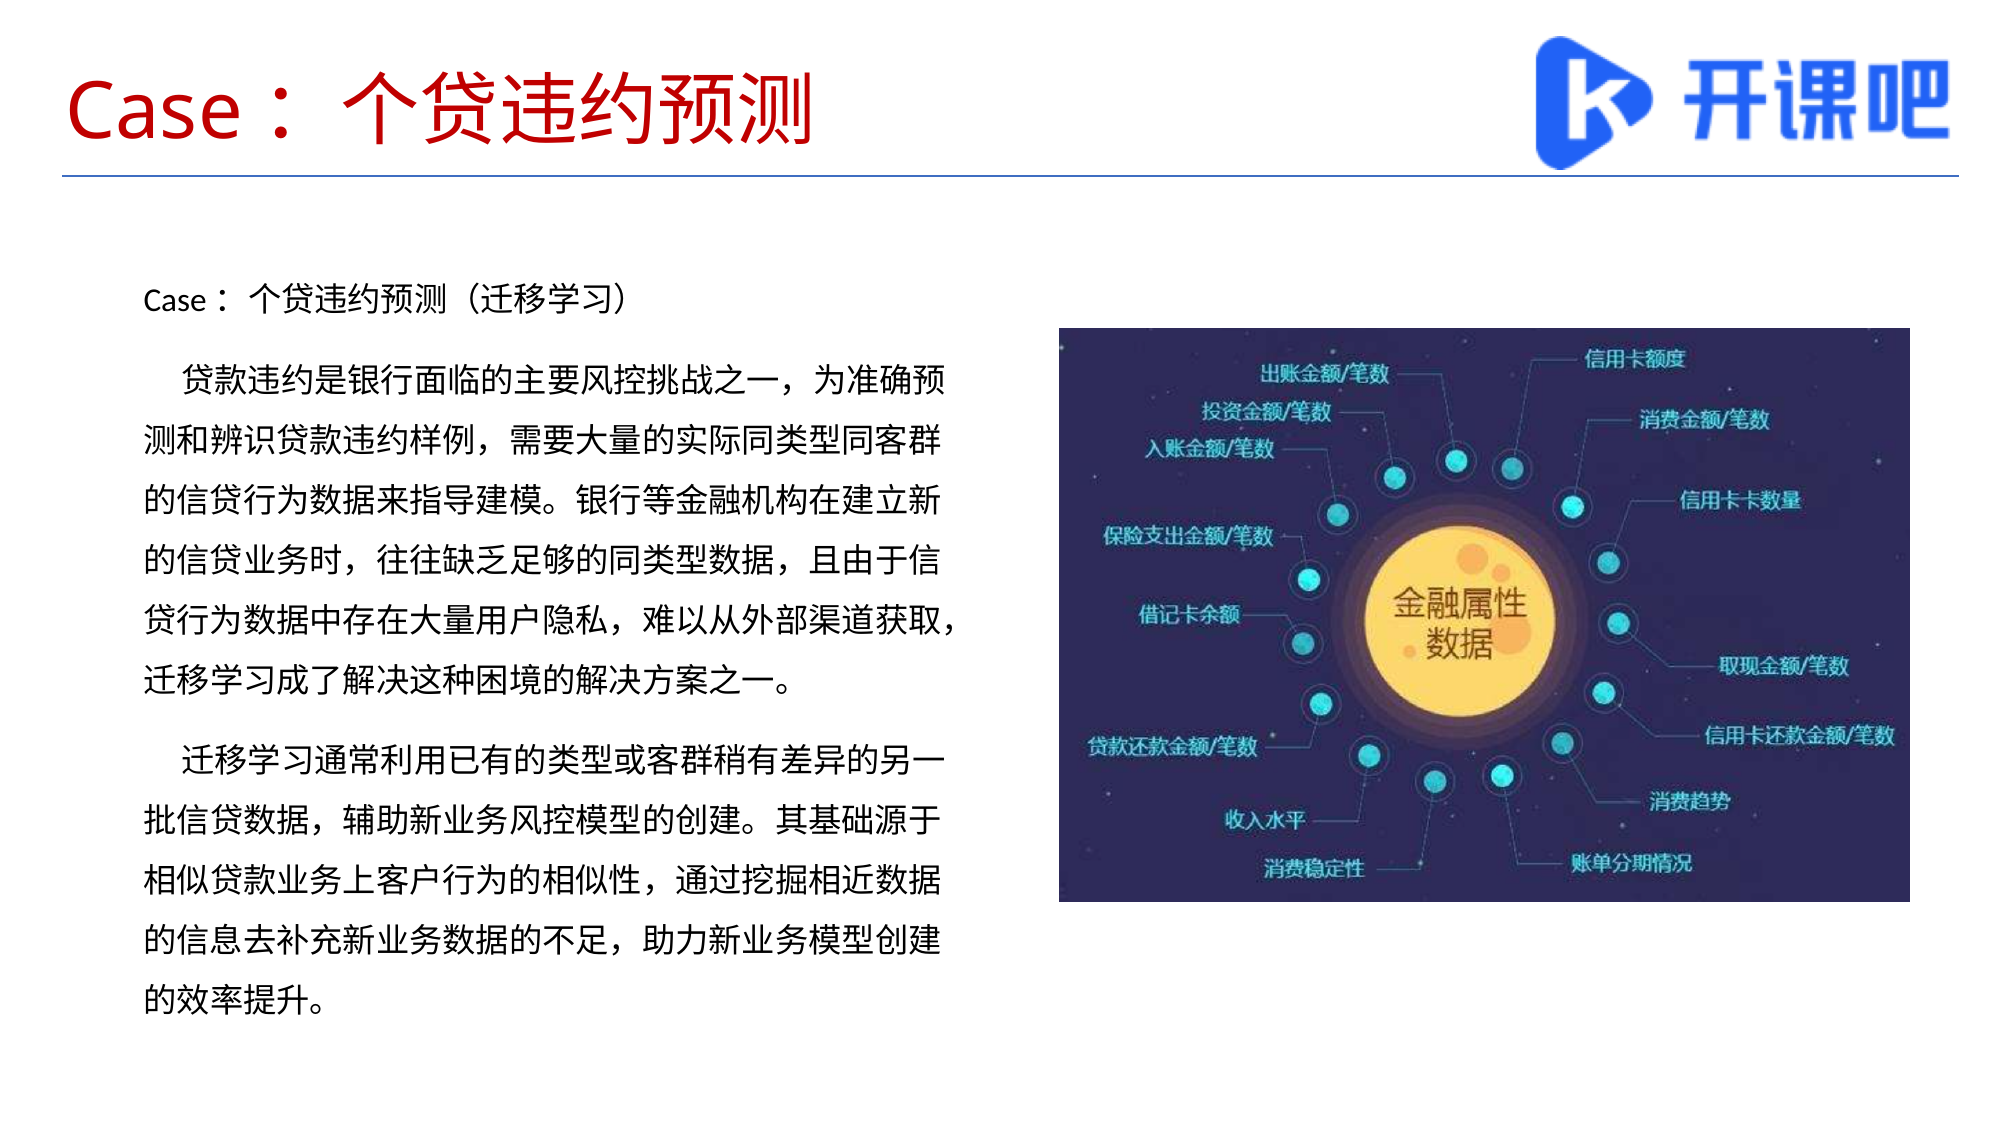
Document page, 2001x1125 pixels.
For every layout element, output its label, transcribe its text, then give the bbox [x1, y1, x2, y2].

title Case：个贷违约预测 [57, 59, 1728, 167]
text_box Case：个贷违约预测（迁移学习） 贷款违约是银行面临的主要风控挑战之一，为准确预测和辨识贷款违约样例，需要大量的实际同类型同客群的信贷行为数据来指导建模。银行等金融机构在建立新的信贷业务时，往往缺乏足够的同类型数据，且由于信贷行为数据中存在大量用户隐私，难以从外部渠道获取，迁移学习成了解决这种困境的解决方案之一。 迁移学习通常利用已有的类型或客群稍有差异的另一批信贷数据，辅助新业务风控模型的创建。其基础源于相似贷款业务上客户行为的相似性，通过挖掘相近数据的信息去补充新业务数据的不足，助力新业务模型创建的效率提升。 [136, 251, 975, 942]
picture [1534, 36, 1952, 170]
picture [1058, 328, 1911, 902]
